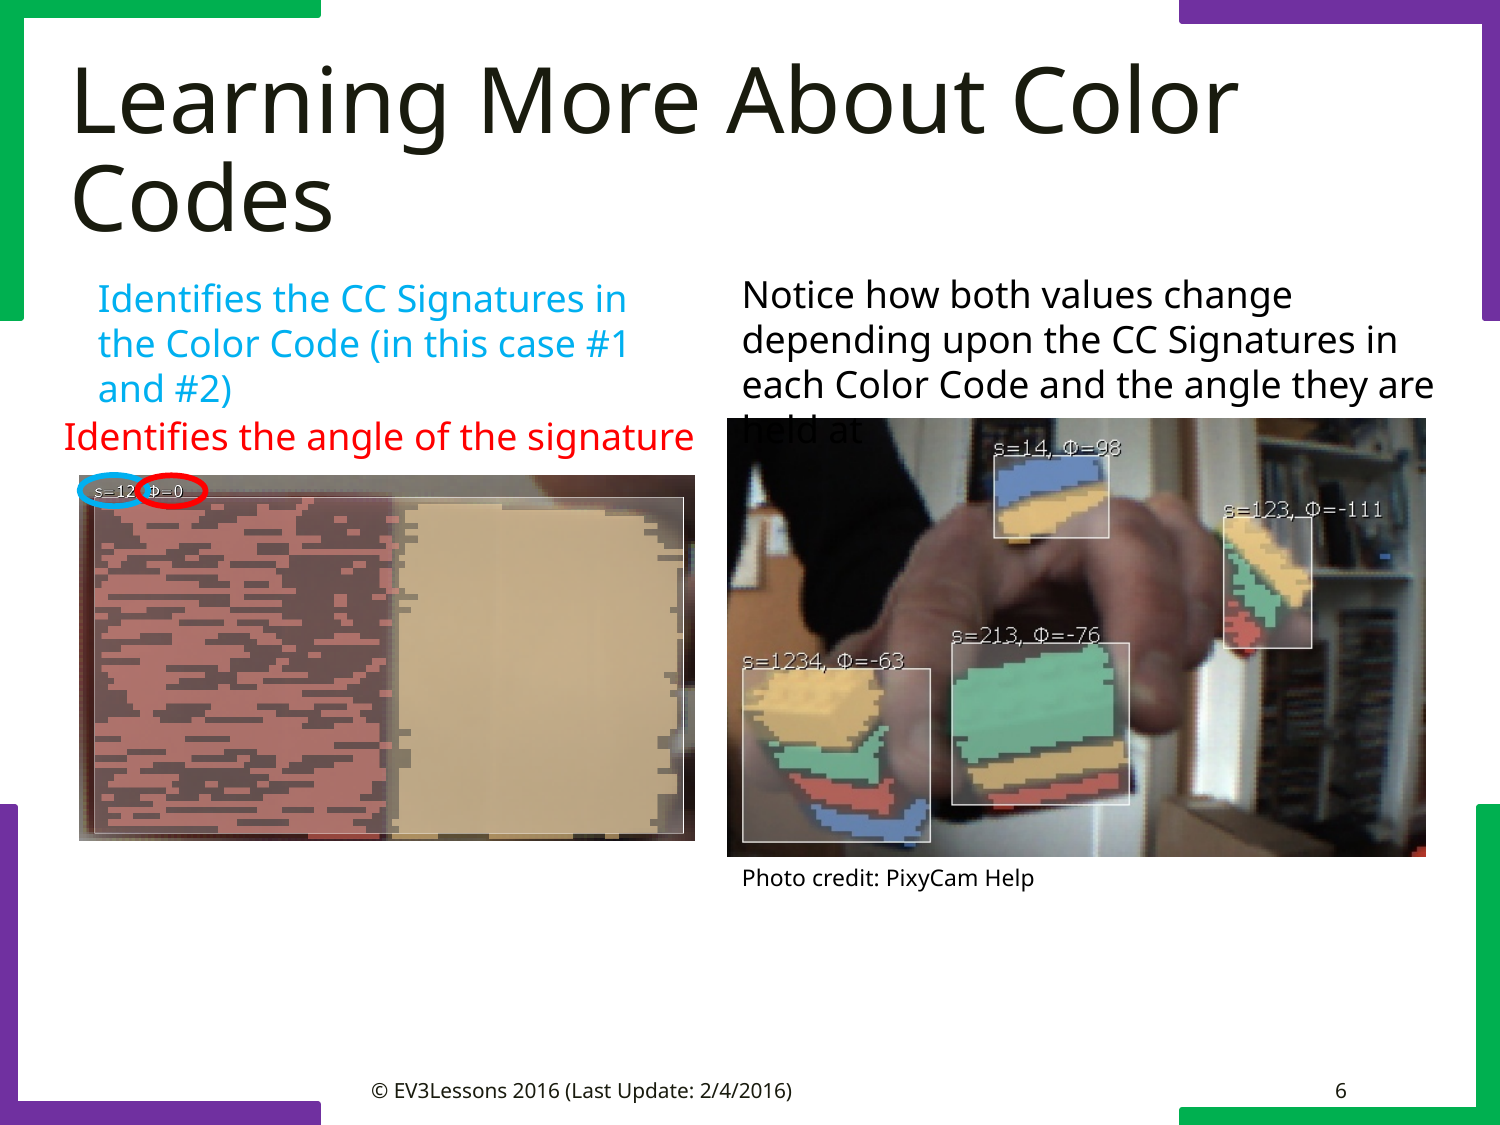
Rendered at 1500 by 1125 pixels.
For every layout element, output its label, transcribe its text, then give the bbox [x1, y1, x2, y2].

title Learning More About Color Codes [54, 47, 1442, 185]
text_box Identifies the CC Signatures in the Color Code (in this case #1 and #2) [83, 267, 679, 417]
text_box Photo credit: PixyCam Help [727, 857, 1279, 899]
slide_number 6 [1165, 1058, 1362, 1125]
picture [727, 419, 1426, 857]
text_box Notice how both values change depending upon the CC Signatures in each Color Code and the angle they are held at [726, 263, 1457, 459]
picture [79, 475, 695, 841]
picture [79, 475, 89, 481]
footer © EV3Lessons 2016 (Last Update: 2/4/2016) [355, 1058, 1129, 1125]
text_box Identifies the angle of the signature [49, 405, 711, 465]
